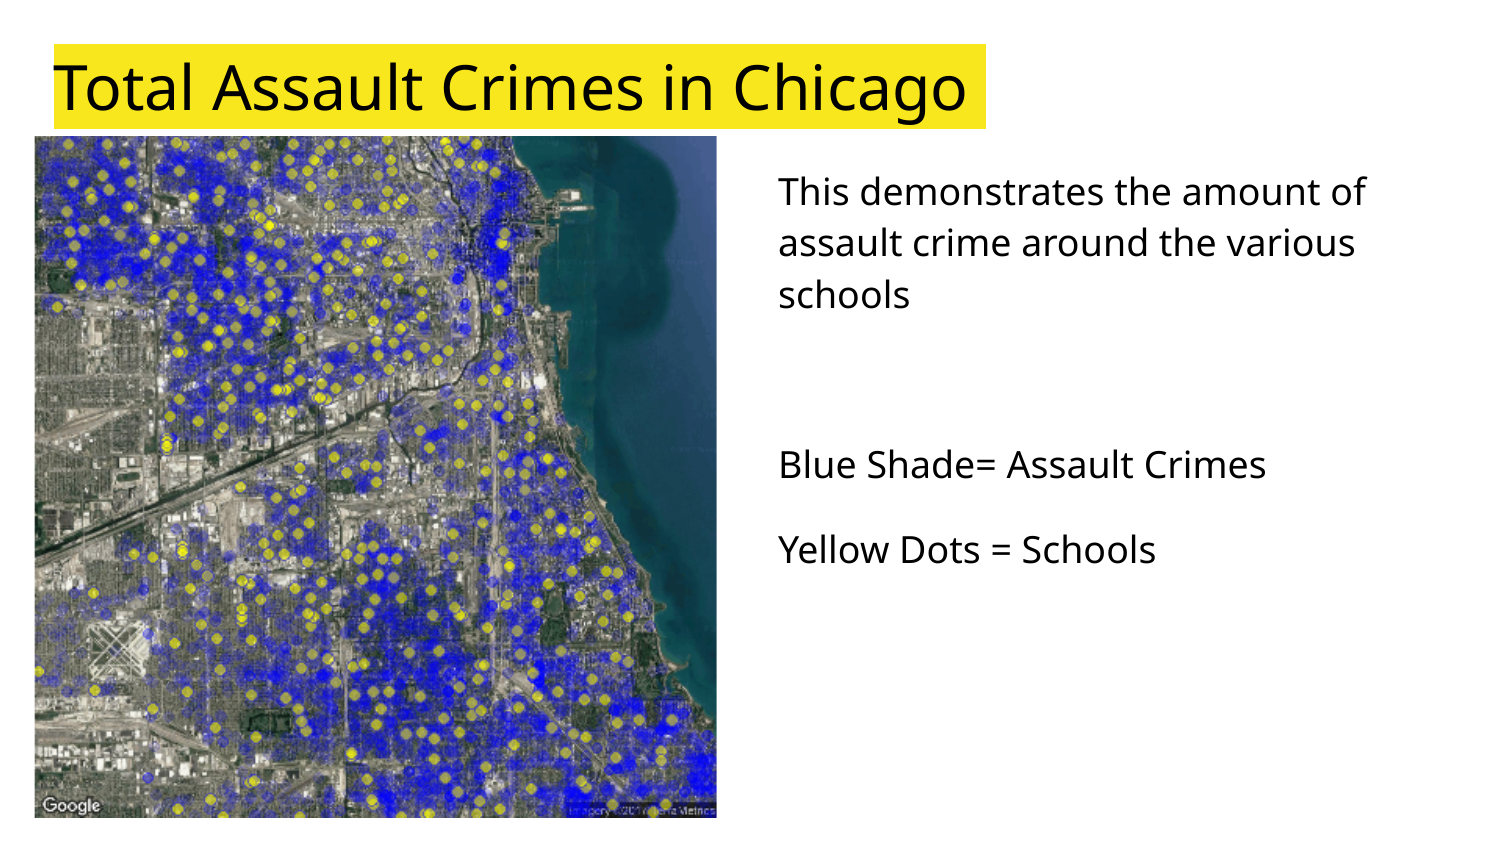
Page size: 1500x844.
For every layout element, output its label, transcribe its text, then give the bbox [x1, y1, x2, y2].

title Total Assault Crimes in Chicago [38, 33, 1437, 128]
picture [0, 136, 879, 818]
list This demonstrates the amount of assault crime around the various schools Blue Shade= Assault Crimes Yellow Dots = Schools [882, 145, 1449, 750]
